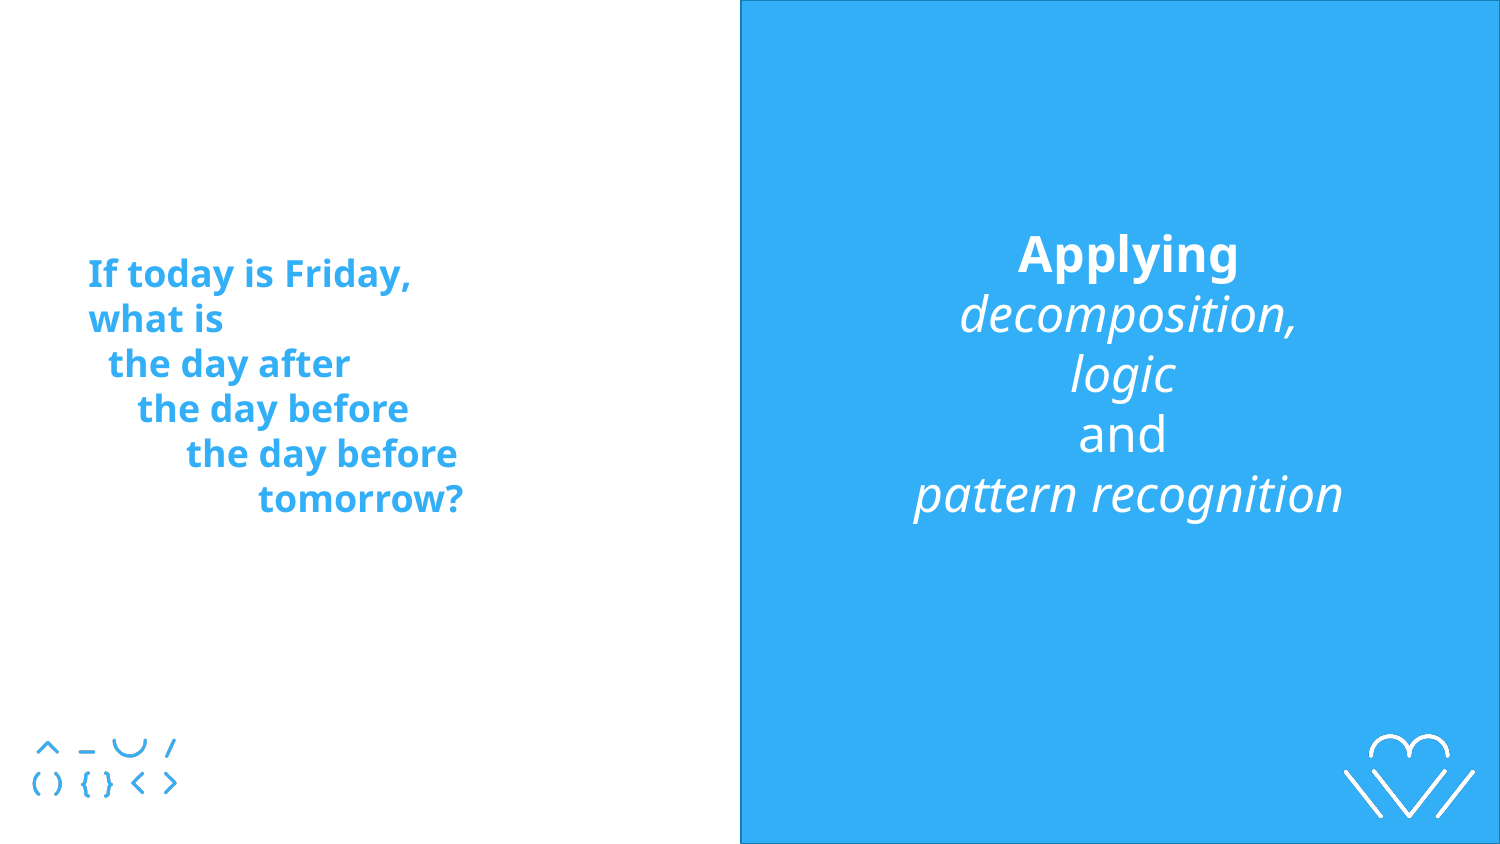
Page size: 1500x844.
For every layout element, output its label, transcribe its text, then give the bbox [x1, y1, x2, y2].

list Applying decomposition, logic and pattern recognition [759, 209, 1500, 834]
text_box If today is Friday, what is the day after the day before the day before tomorrow? [74, 236, 797, 807]
picture [1323, 834, 1497, 844]
picture [26, 733, 74, 803]
